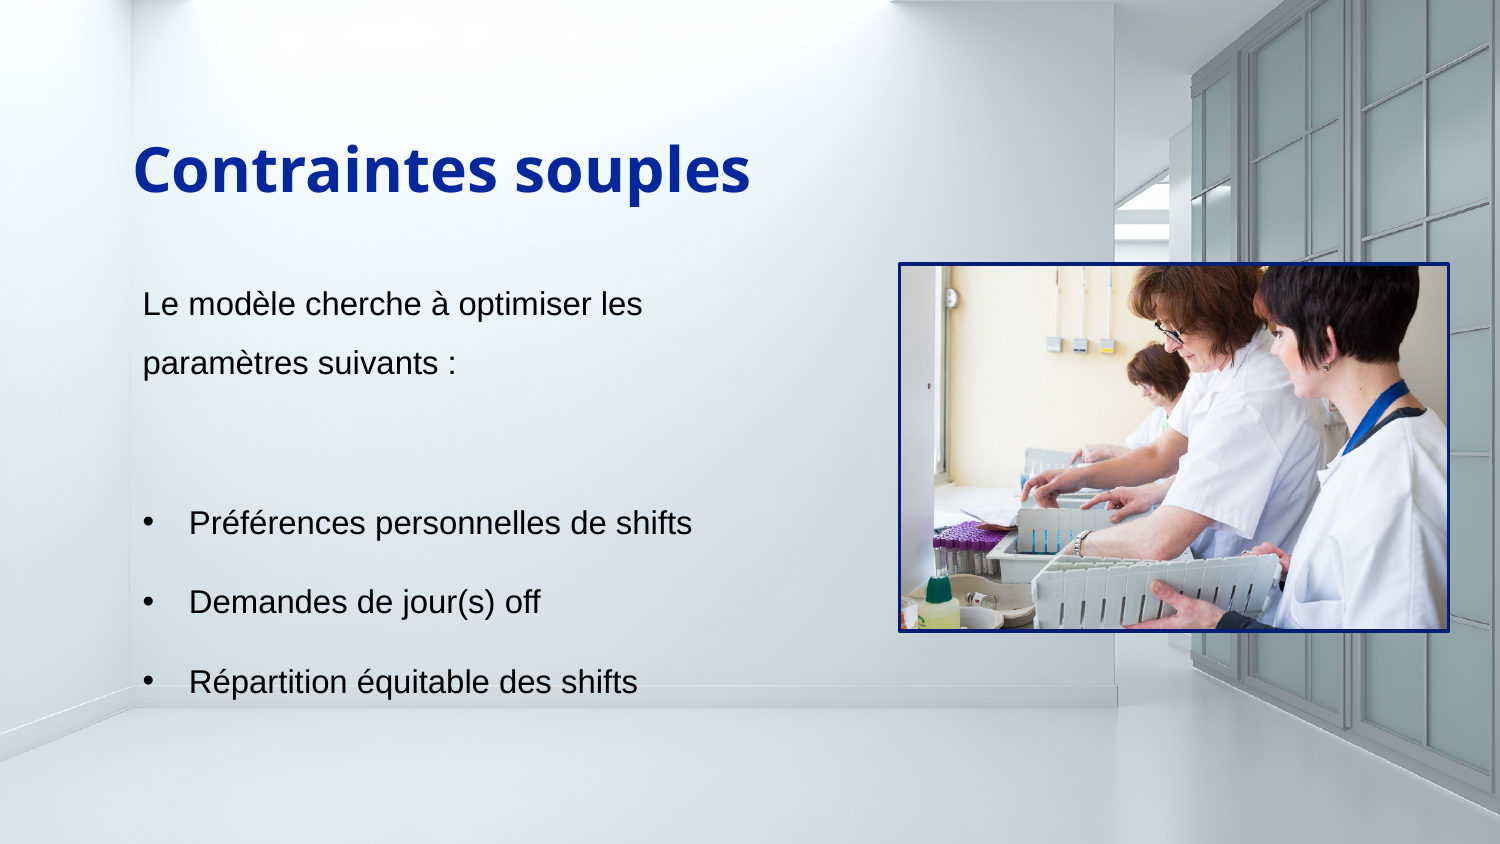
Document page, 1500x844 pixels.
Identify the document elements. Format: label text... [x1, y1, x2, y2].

picture [900, 265, 1448, 630]
list Le modèle cherche à optimiser les paramètres suivants : Préférences personnelles de shifts Demandes de jour(s) off Répartition équitable des shifts [127, 247, 814, 719]
title Contraintes souples [117, 110, 803, 220]
